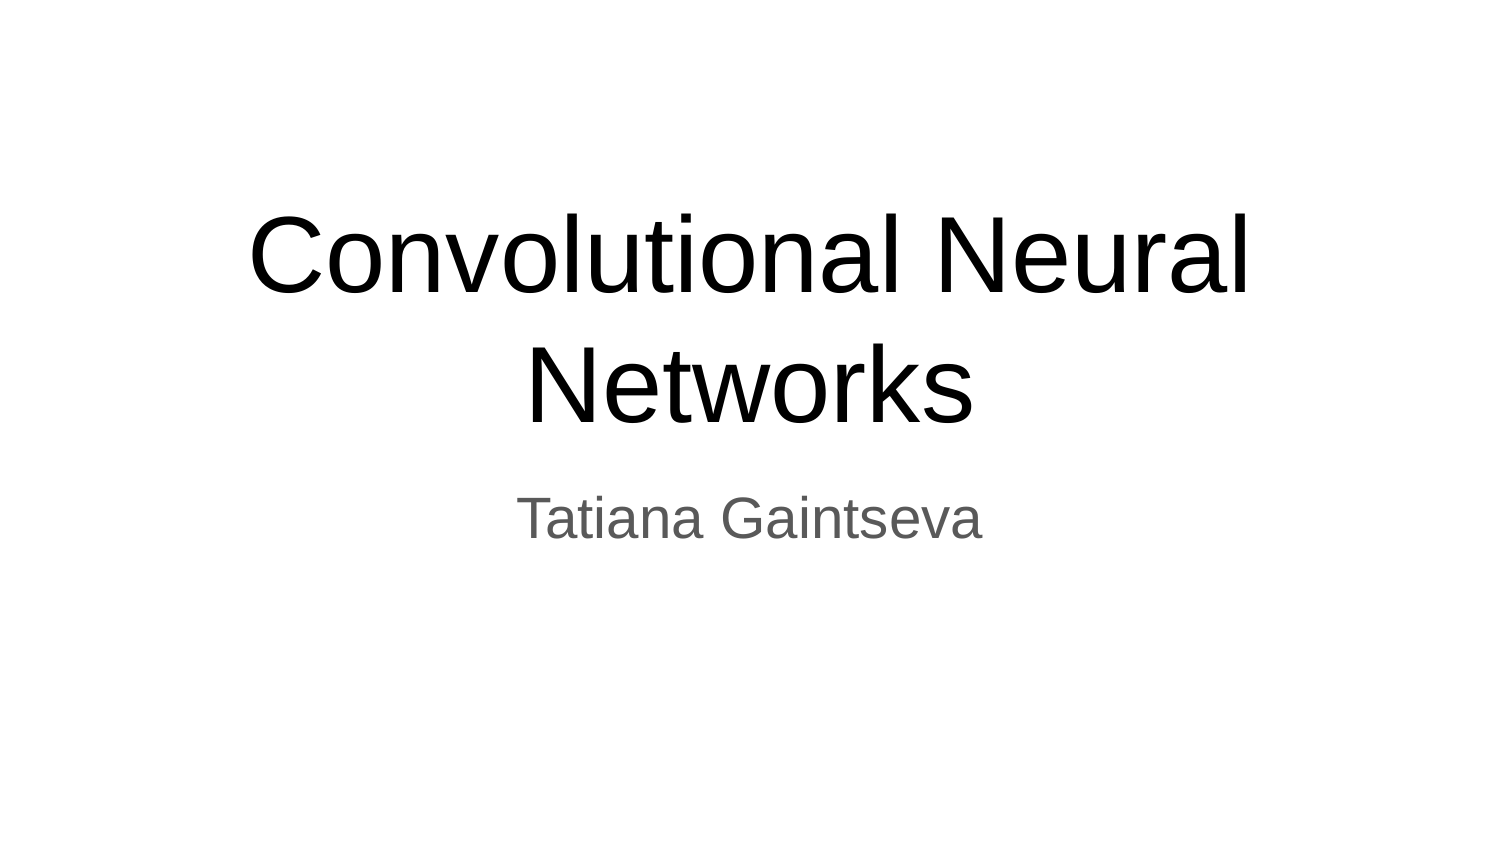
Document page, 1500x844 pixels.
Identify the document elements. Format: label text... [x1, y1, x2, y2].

subtitle Tatiana Gaintseva [51, 464, 1449, 595]
title Convolutional Neural Networks [51, 122, 1449, 459]
